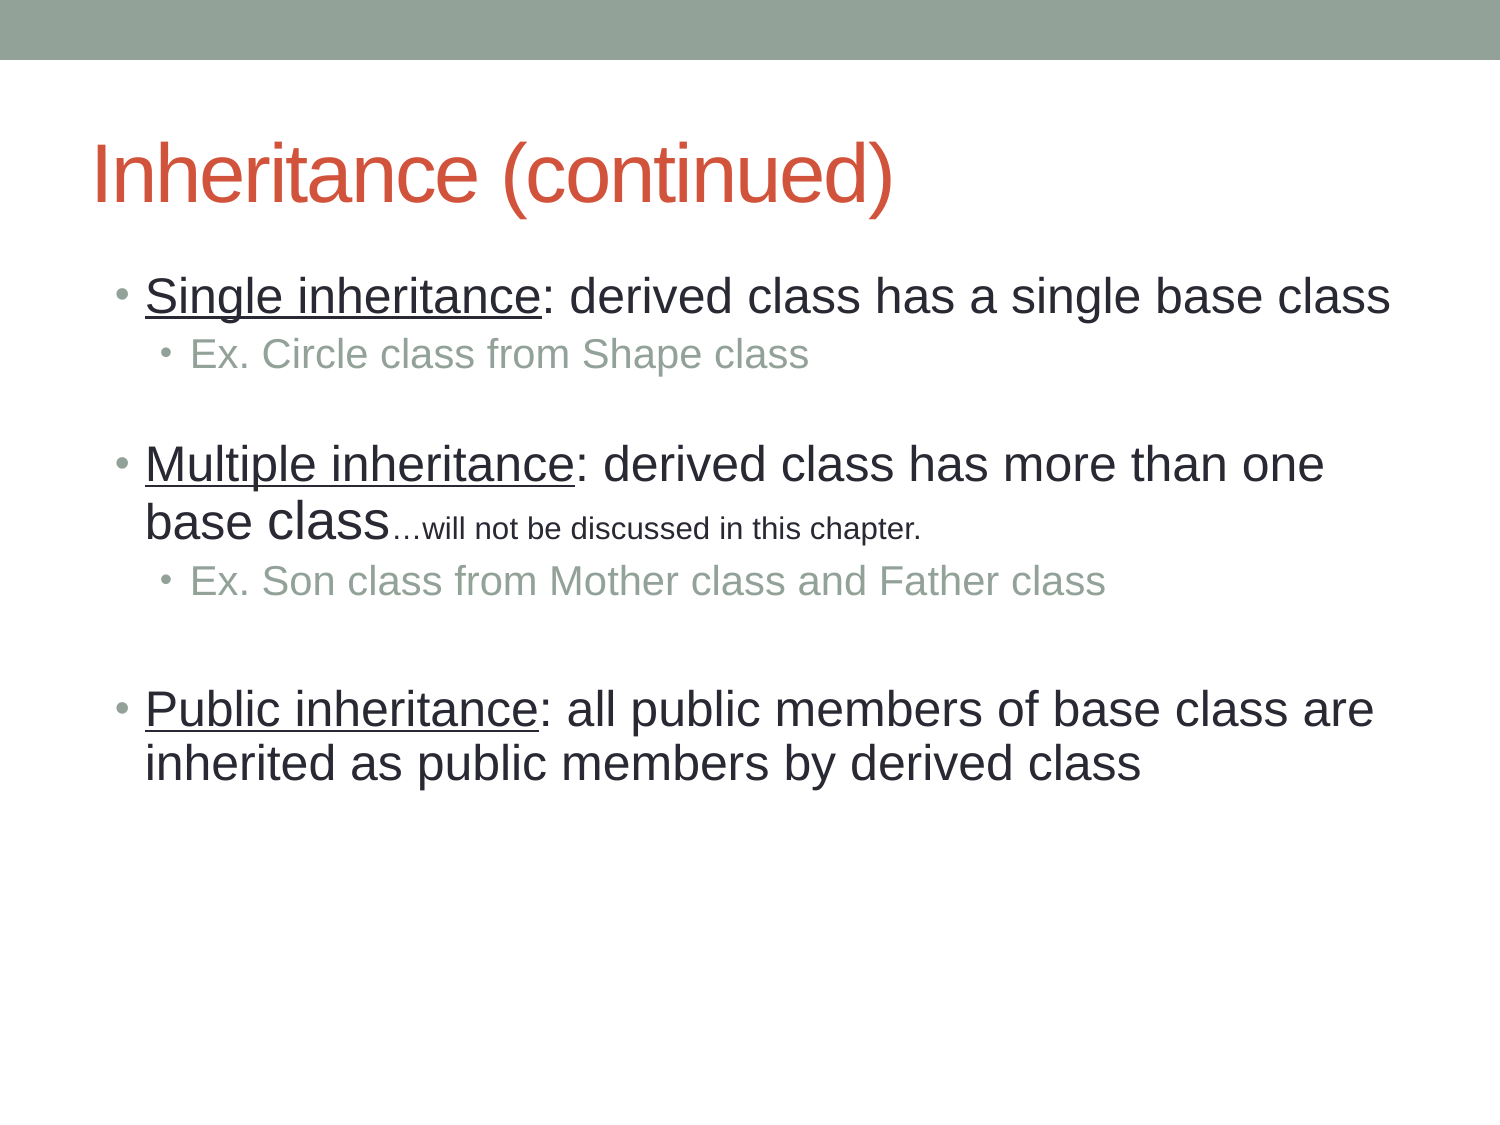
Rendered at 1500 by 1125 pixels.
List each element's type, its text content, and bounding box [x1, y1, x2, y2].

list Single inheritance: derived class has a single base class Ex. Circle class from Shape class Multiple inheritance: derived class has more than one base class…will not be discussed in this chapter. Ex. Son class from Mother class and Father class Public inheritance: all public members of base class are inherited as public members by derived class [99, 262, 1463, 1075]
title Inheritance (continued) [75, 87, 1425, 250]
